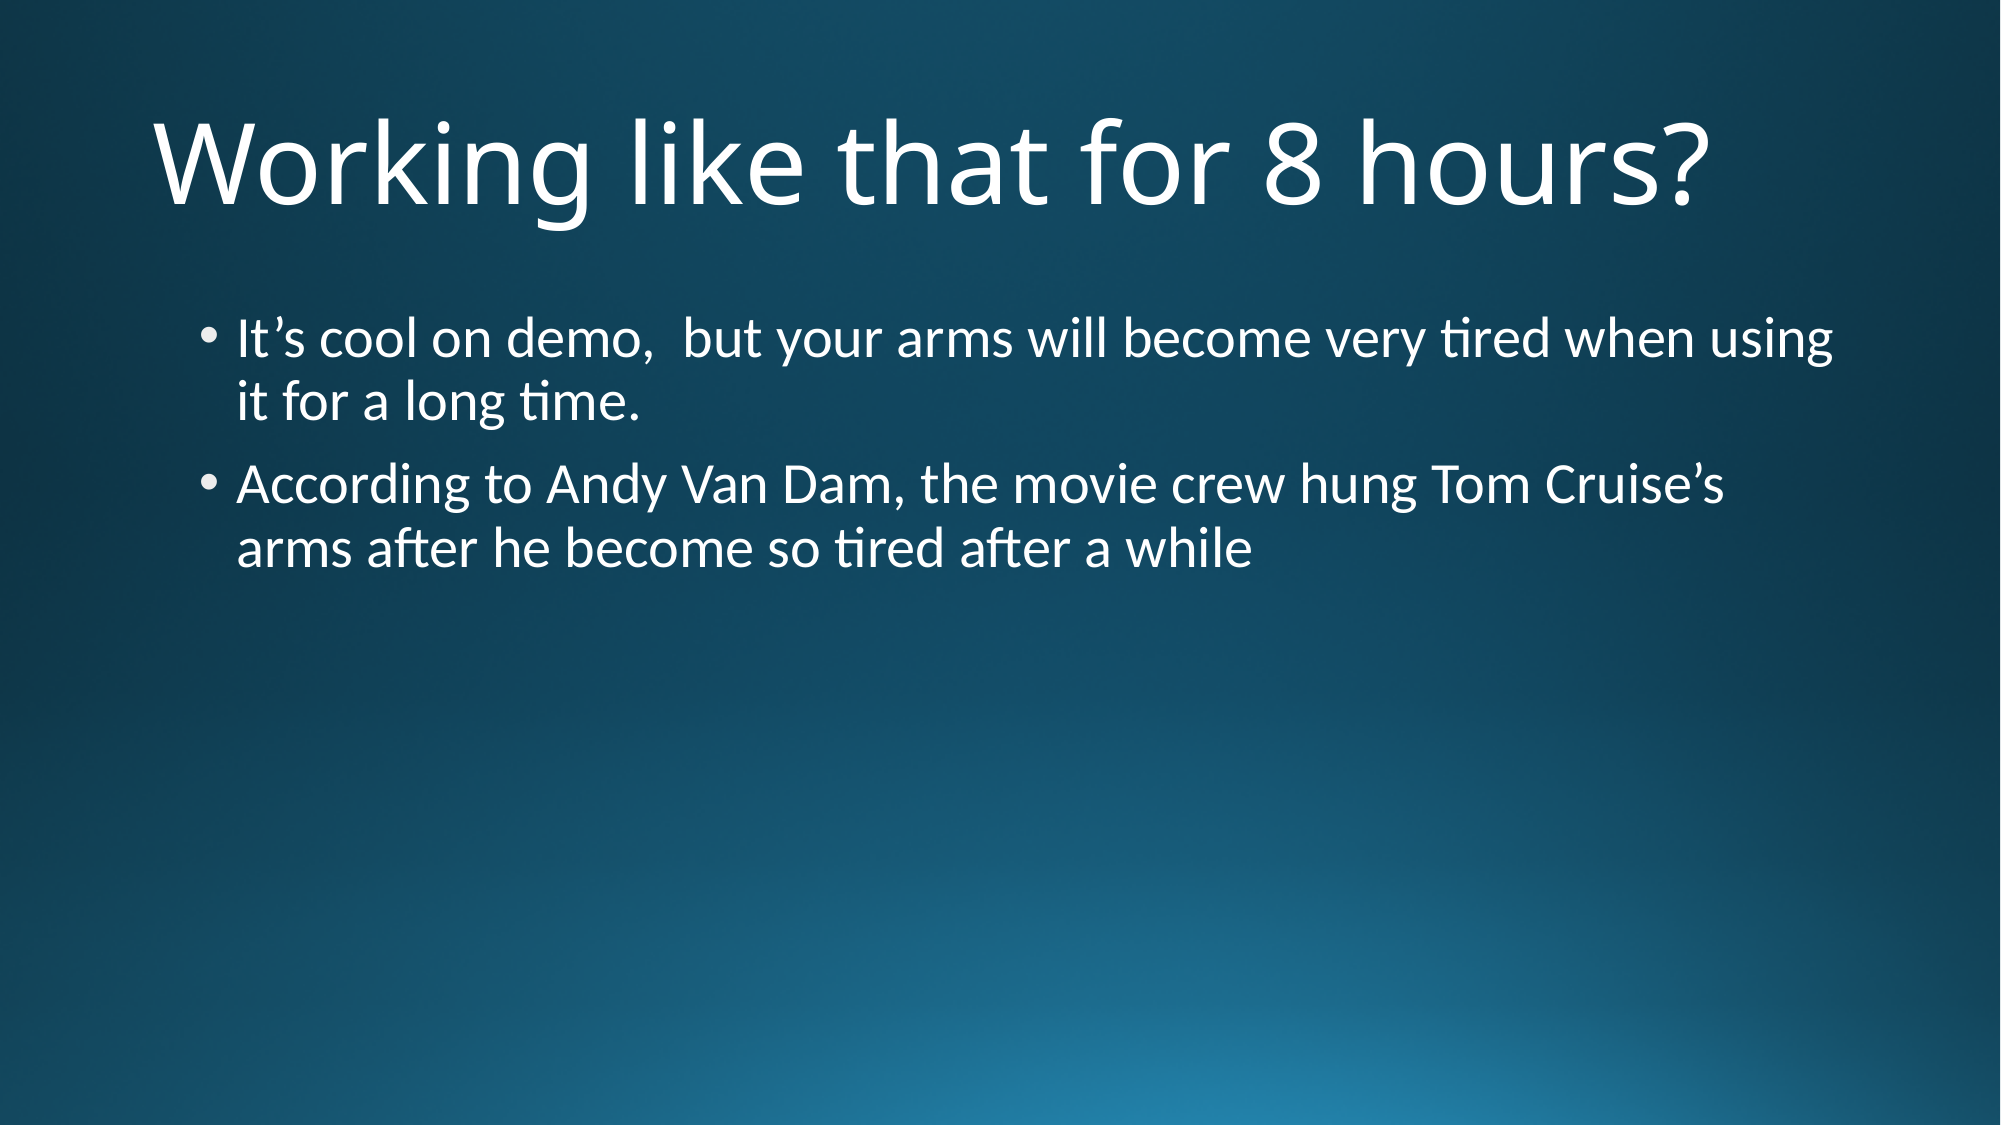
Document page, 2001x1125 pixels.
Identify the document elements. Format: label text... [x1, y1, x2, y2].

title Working like that for 8 hours? [137, 59, 1863, 278]
picture [0, 0, 2001, 1125]
list It’s cool on demo, but your arms will become very tired when using it for a long time. According to Andy Van Dam, the movie crew hung Tom Cruise’s arms after he become so tired after a while [183, 299, 1863, 1014]
